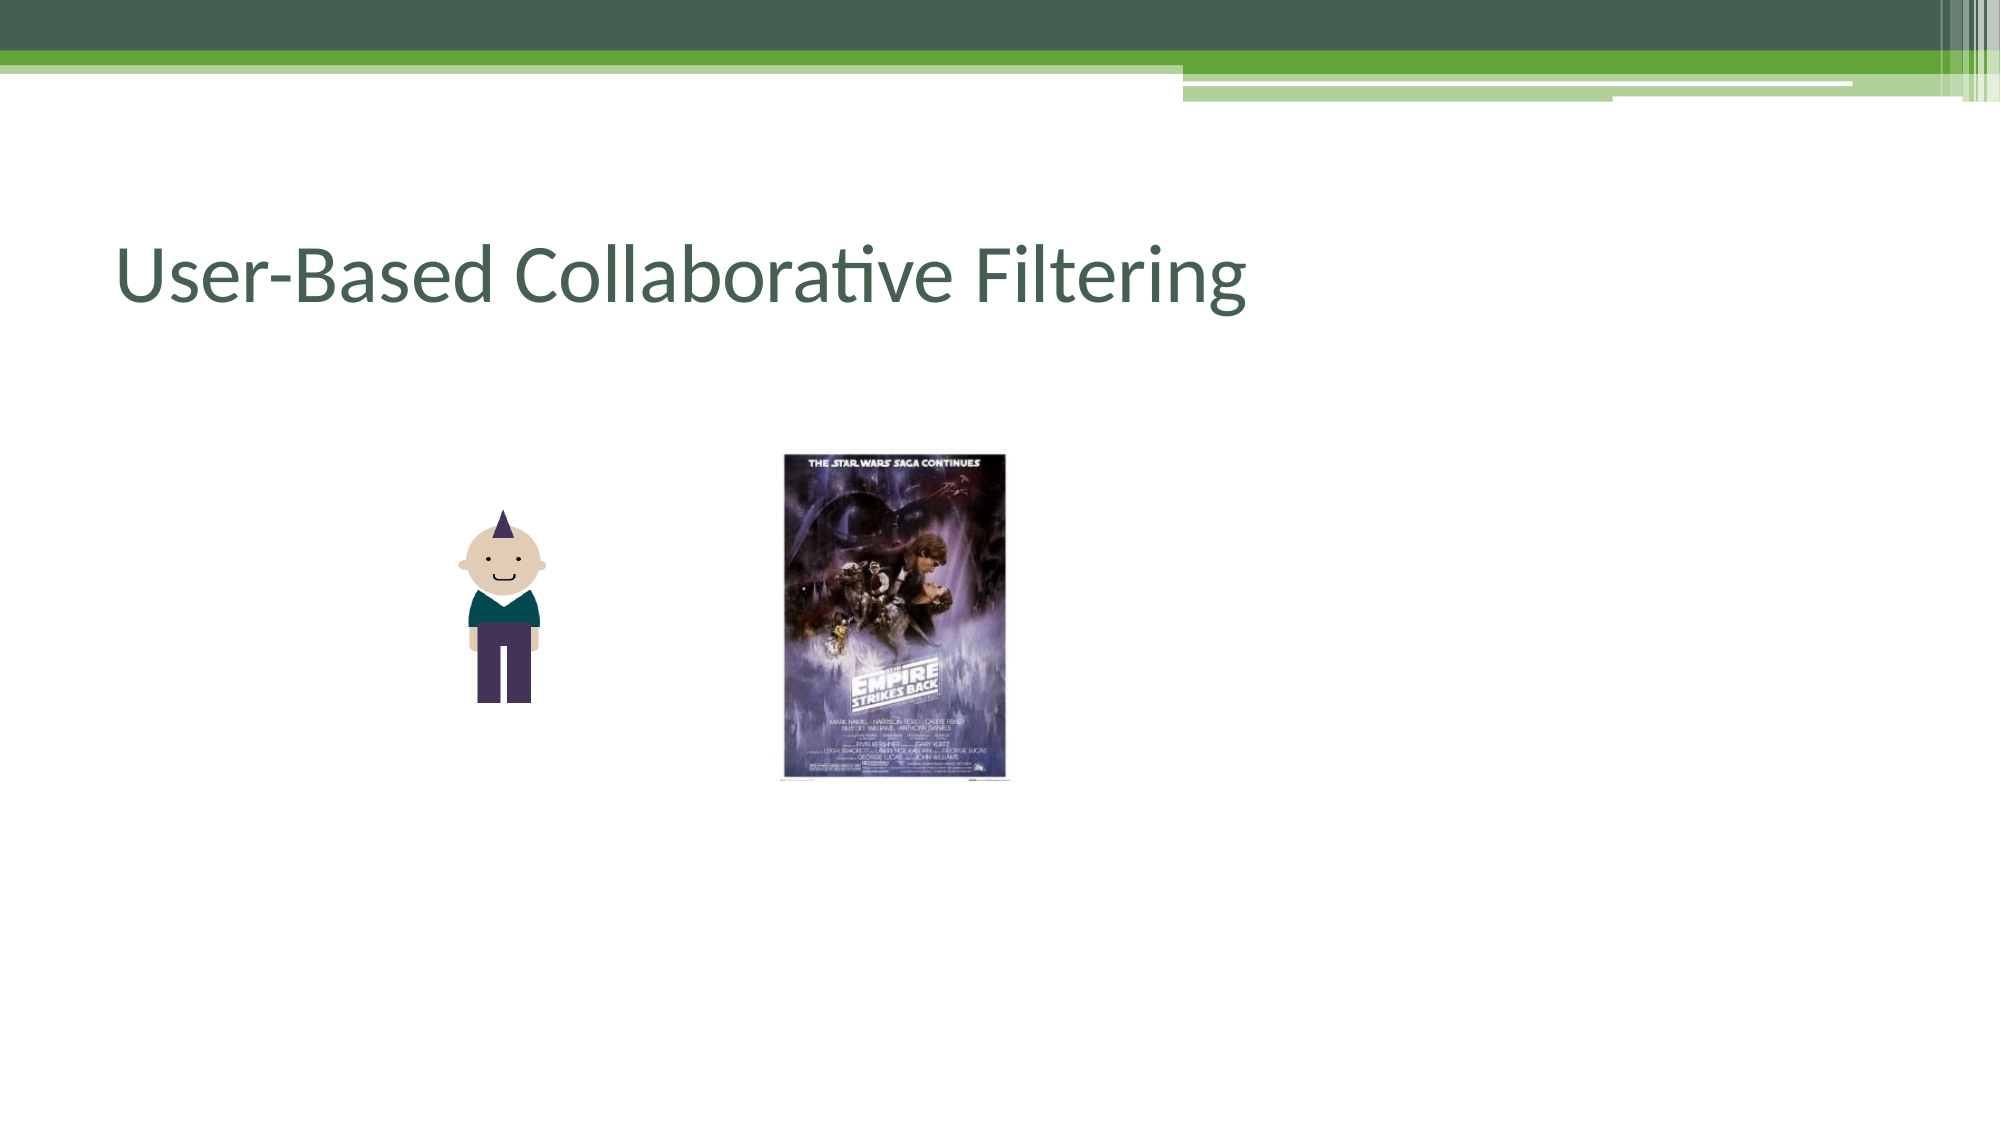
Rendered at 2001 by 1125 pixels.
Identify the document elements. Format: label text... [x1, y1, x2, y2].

picture [775, 447, 1014, 782]
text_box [0, 0, 2000, 103]
title User-Based Collaborative Filtering [112, 217, 1261, 408]
picture [458, 509, 547, 703]
